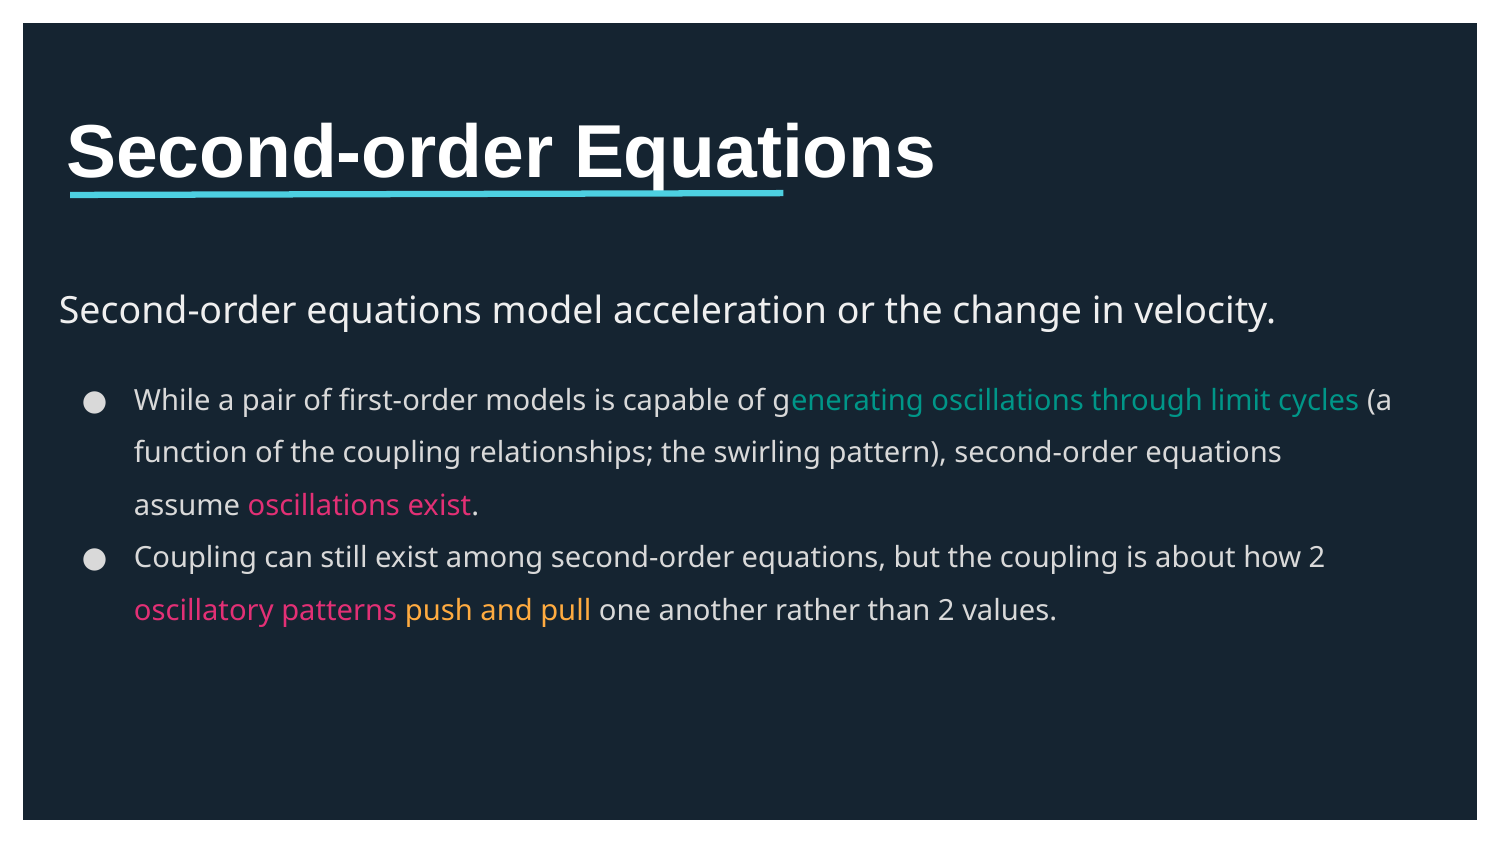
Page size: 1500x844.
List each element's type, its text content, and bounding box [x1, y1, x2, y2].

text_box Second-order equations model acceleration or the change in velocity. While a pair of first-order models is capable of generating oscillations through limit cycles (a function of the coupling relationships; the swirling pattern), second-order equations assume oscillations exist. Coupling can still exist among second-order equations, but the coupling is about how 2 oscillatory patterns push and pull one another rather than 2 values. [44, 263, 1411, 839]
text_box [3, 4, 1496, 839]
text_box [0, 0, 1500, 844]
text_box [69, 192, 784, 196]
title Second-order Equations [51, 144, 1232, 263]
